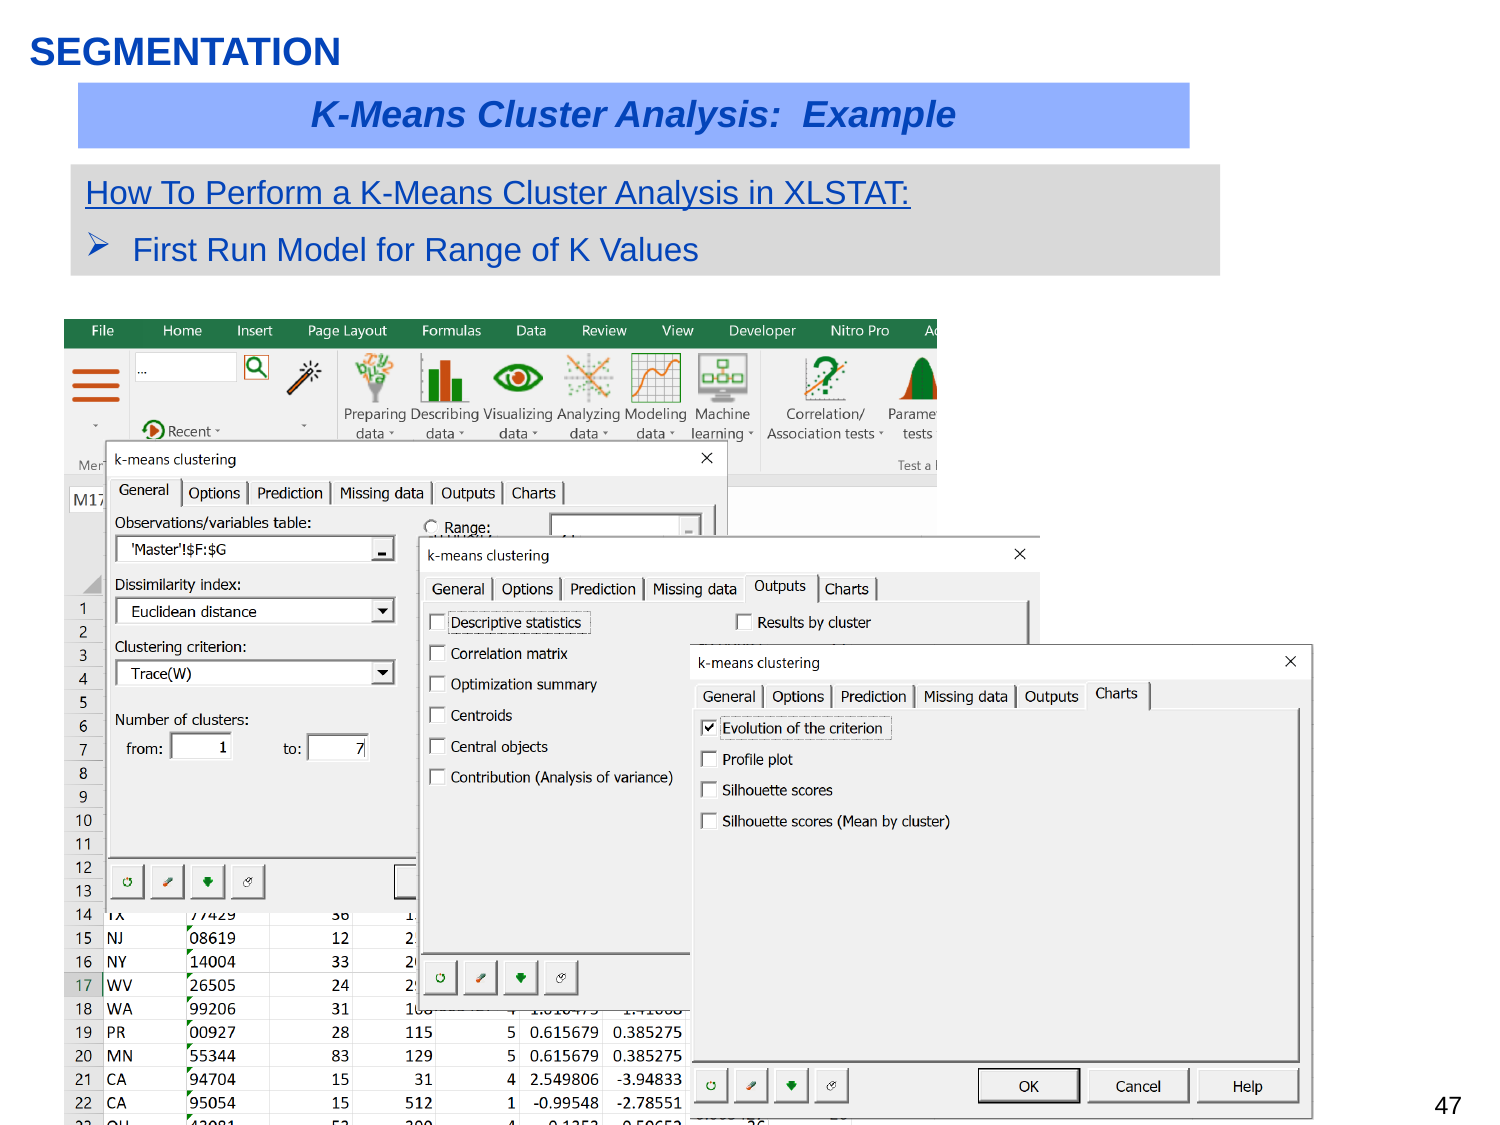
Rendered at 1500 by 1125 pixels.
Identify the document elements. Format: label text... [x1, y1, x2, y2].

slide_number 46 [1318, 1089, 1463, 1121]
text_box How To Perform a K-Means Cluster Analysis in XLSTAT: First Run Model for Range of K Values [70, 164, 1221, 276]
picture [63, 319, 1314, 1125]
text_box K-Means Cluster Analysis: Example [78, 82, 1190, 149]
text_box SEGMENTATION [14, 18, 1458, 67]
